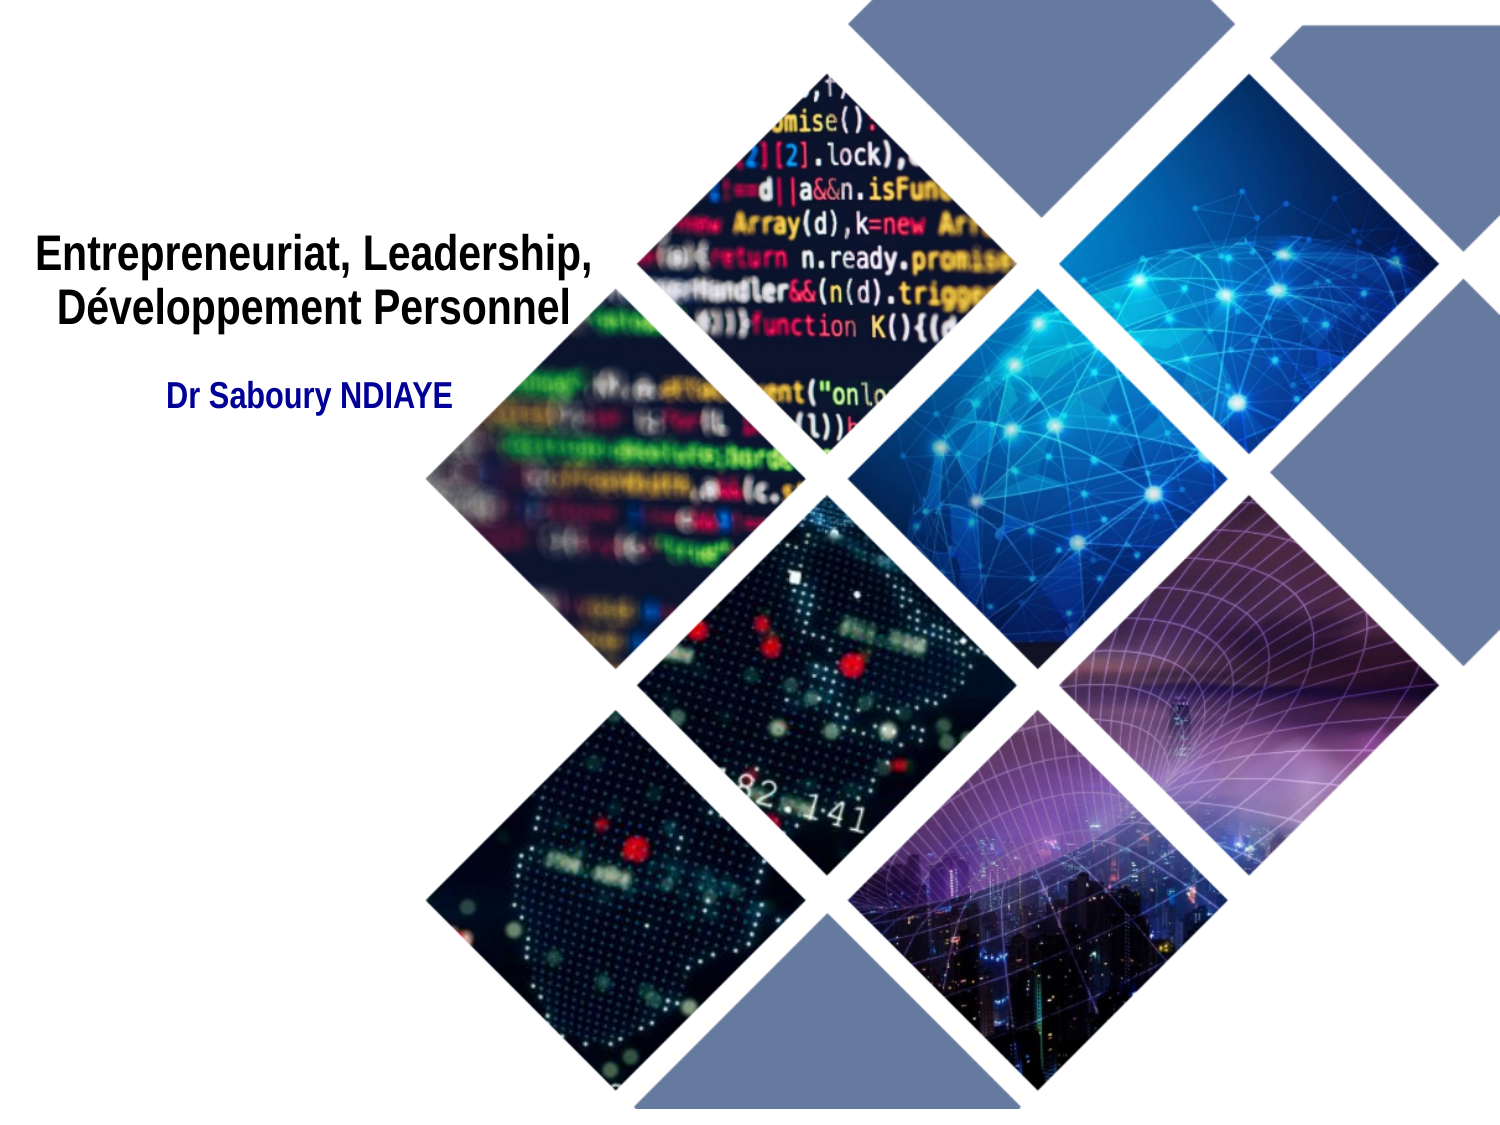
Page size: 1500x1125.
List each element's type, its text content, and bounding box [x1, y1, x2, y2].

title Entrepreneuriat, Leadership, Développement Personnel Dr Saboury NDIAYE [0, 184, 299, 424]
picture [299, 0, 1500, 1109]
